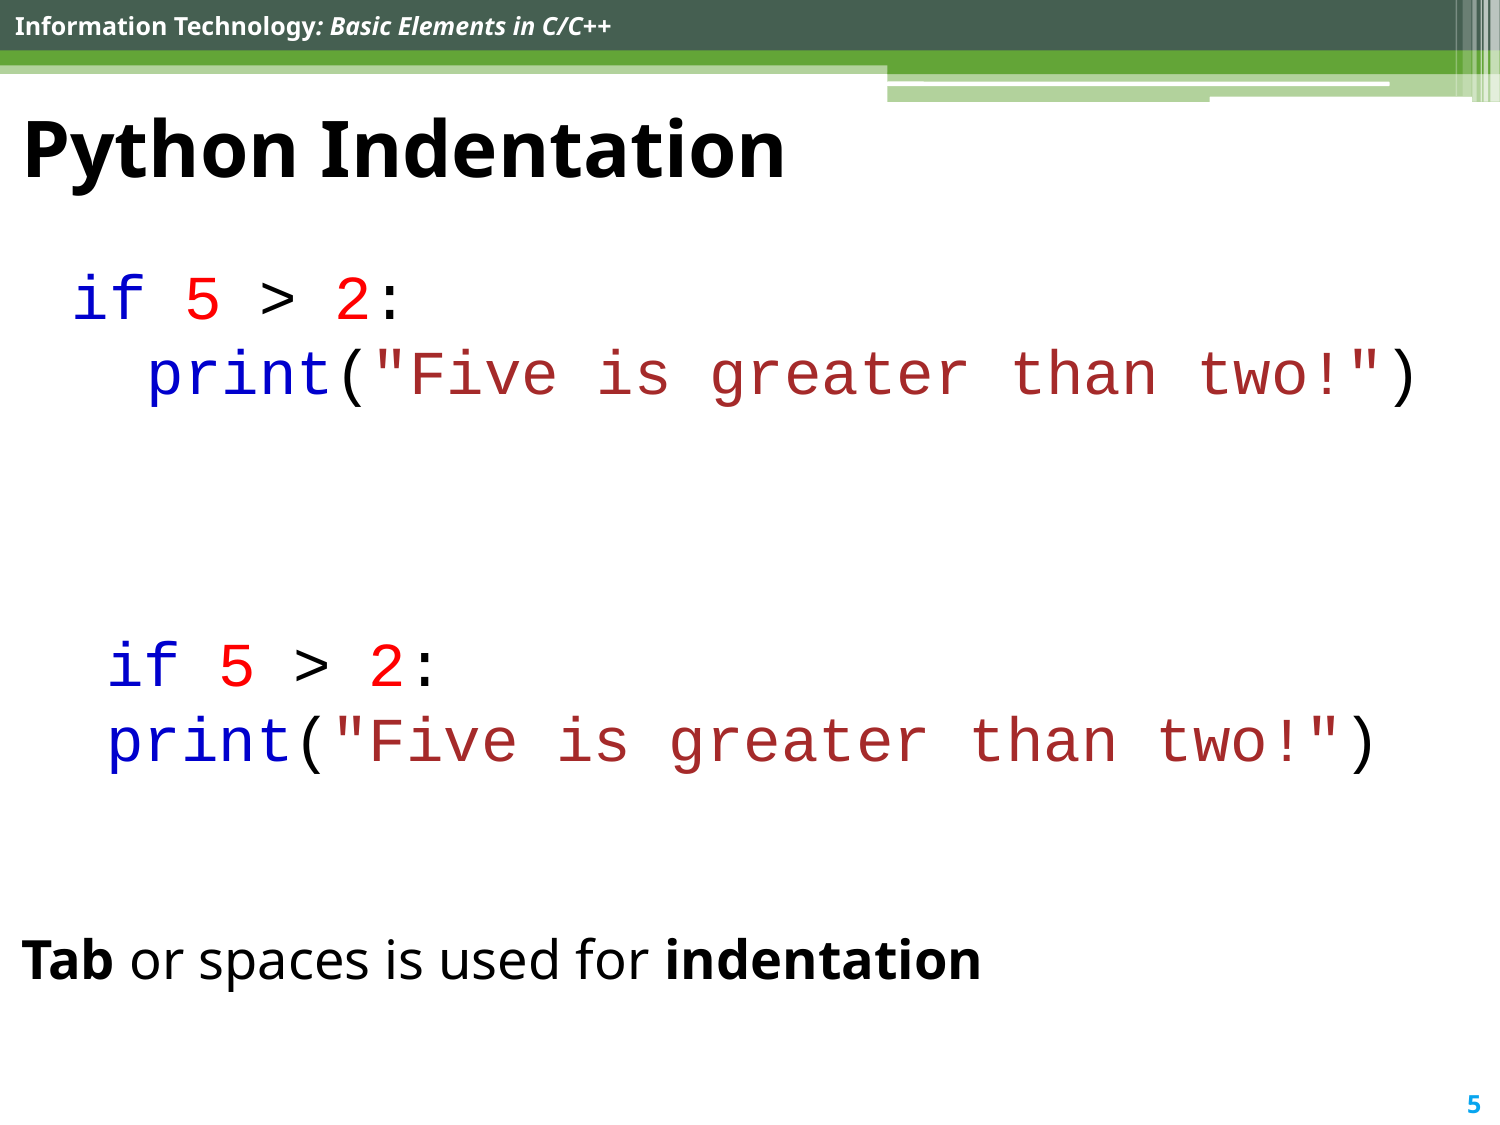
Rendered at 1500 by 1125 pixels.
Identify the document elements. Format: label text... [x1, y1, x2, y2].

title Python Indentation [6, 77, 1485, 201]
text_box if 5 > 2: print("Five is greater than two!") [56, 242, 1463, 422]
list Tab or spaces is used for indentation [6, 917, 1485, 1103]
text_box if 5 > 2: print("Five is greater than two!") [91, 608, 1428, 789]
